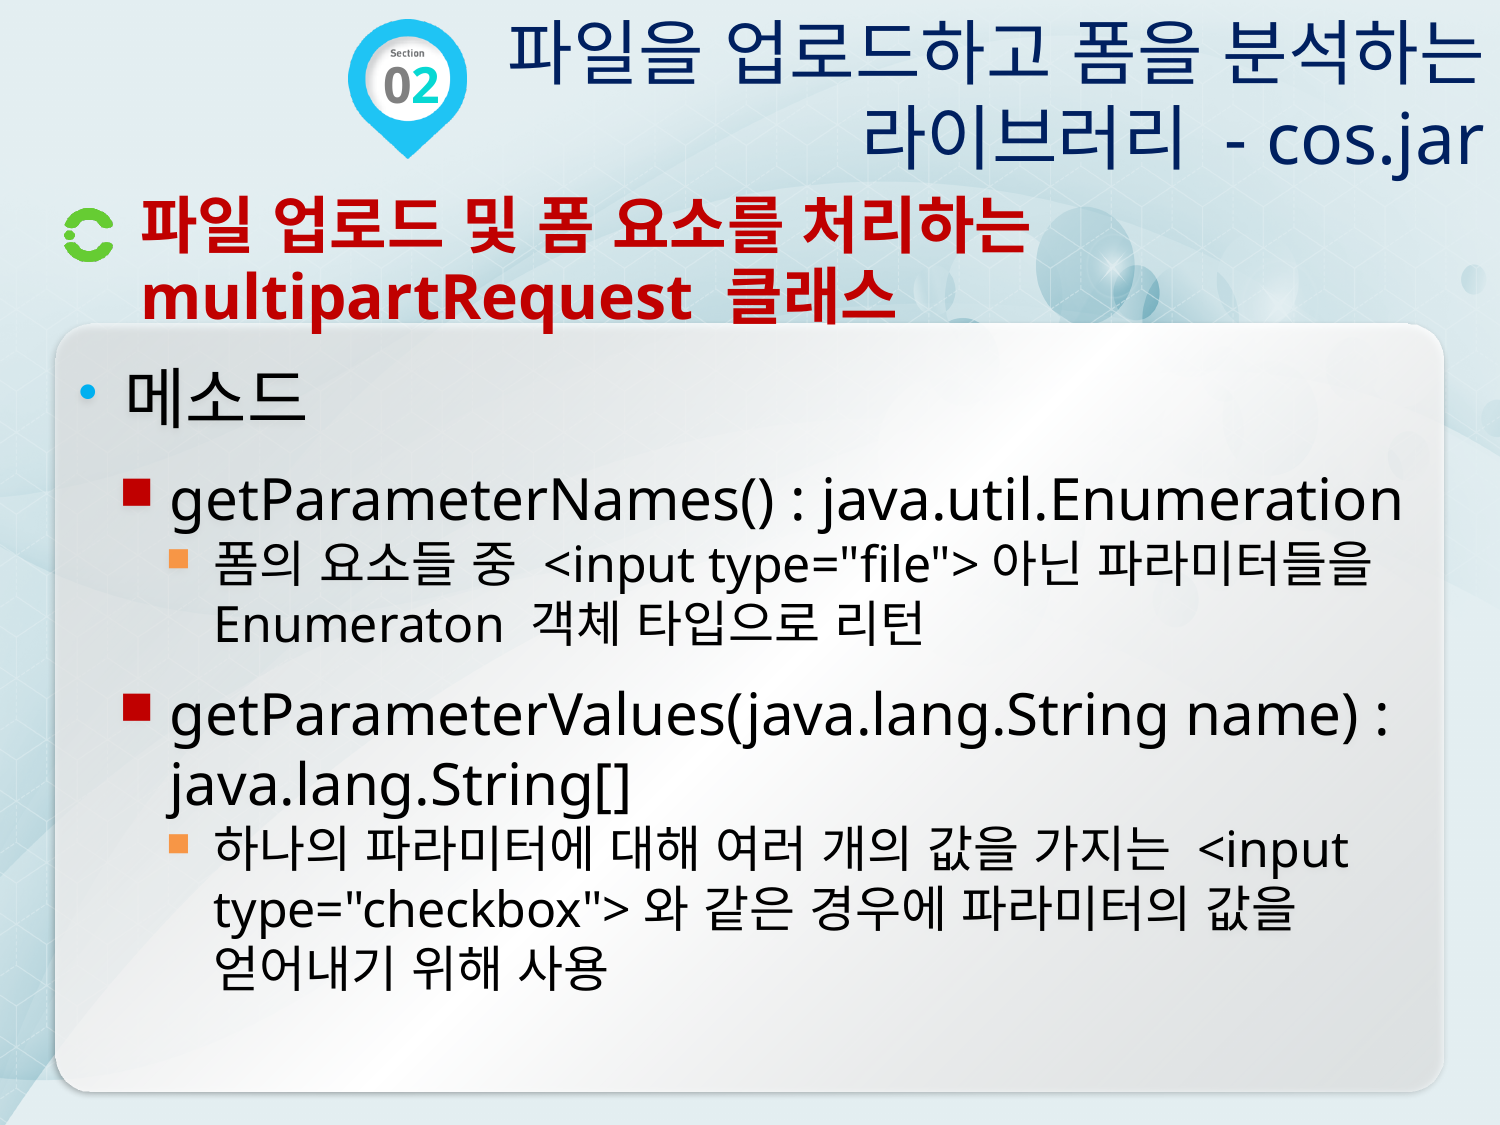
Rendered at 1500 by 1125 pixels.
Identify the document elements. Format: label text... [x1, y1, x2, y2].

text_box 메소드 getParameterNames() : java.util.Enumeration 폼의 요소들 중 <input type="file">아닌 파라미터들을 Enumeraton 객체 타입으로 리턴 getParameterValues(java.lang.String name) : java.lang.String[] 하나의 파라미터에 대해 여러 개의 값을 가지는 <input type="checkbox">와 같은 경우에 파라미터의 값을 얻어내기 위해 사용 [53, 321, 1446, 1094]
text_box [348, 18, 467, 159]
picture [64, 207, 113, 263]
text_box 파일 업로드 및 폼 요소를 처리하는 multipartRequest 클래스 [125, 208, 1349, 315]
title 파일을 업로드하고 폼을 분석하는 라이브러리 - cos.jar [0, 0, 1500, 188]
